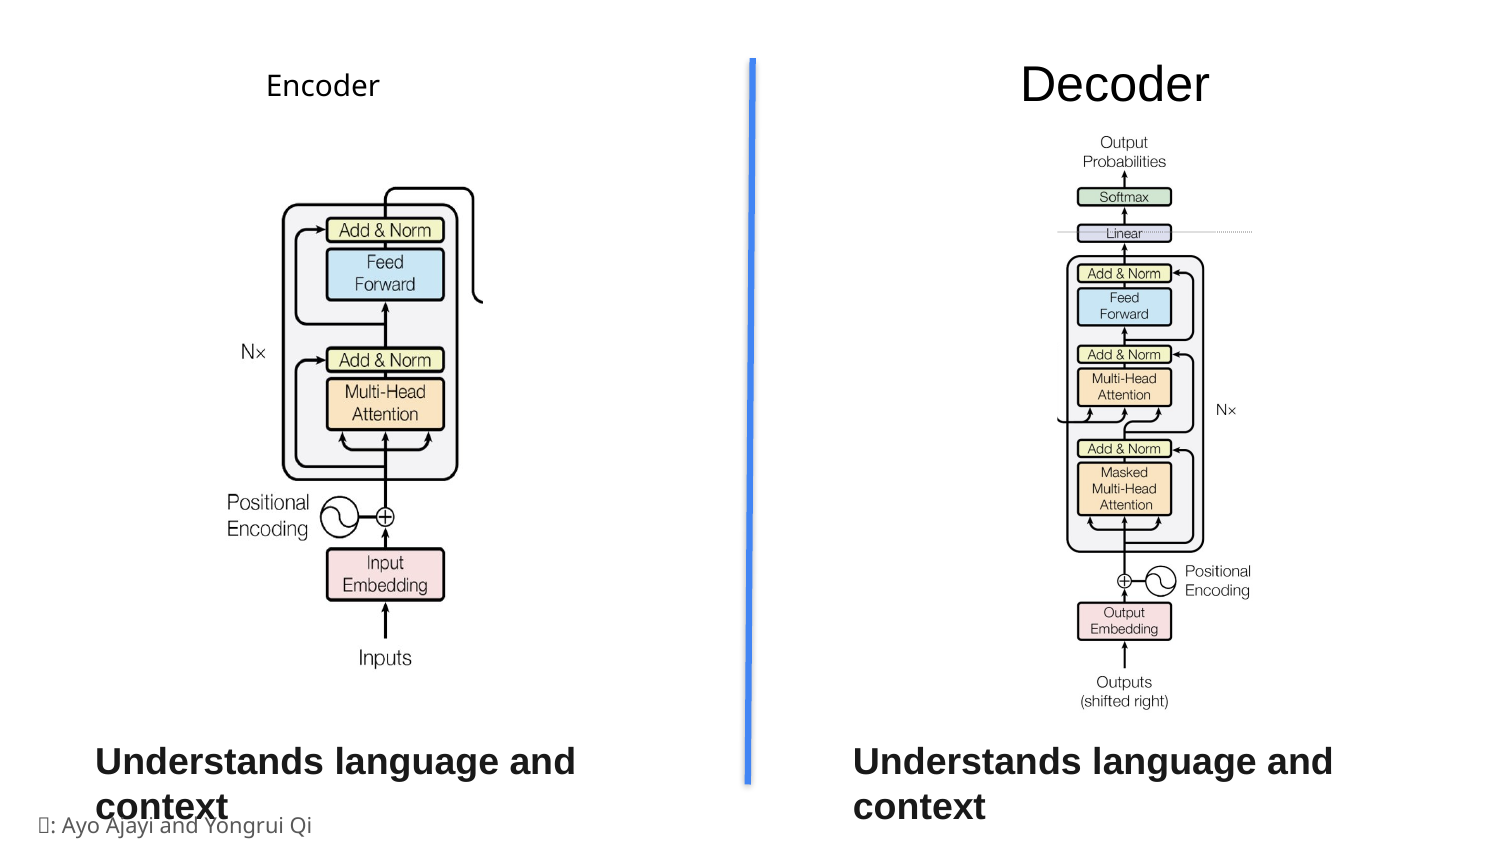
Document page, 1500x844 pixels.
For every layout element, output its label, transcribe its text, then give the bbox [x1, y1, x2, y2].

text_box Understands language and context [841, 731, 1407, 833]
text_box 🏺: Ayo Ajayi and Yongrui Qi [26, 796, 415, 844]
picture [220, 163, 483, 680]
picture [1056, 118, 1253, 727]
text_box Decoder [1008, 51, 1241, 119]
text_box Understands language and context [83, 731, 649, 833]
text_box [747, 57, 753, 785]
title Encoder [250, 52, 483, 119]
